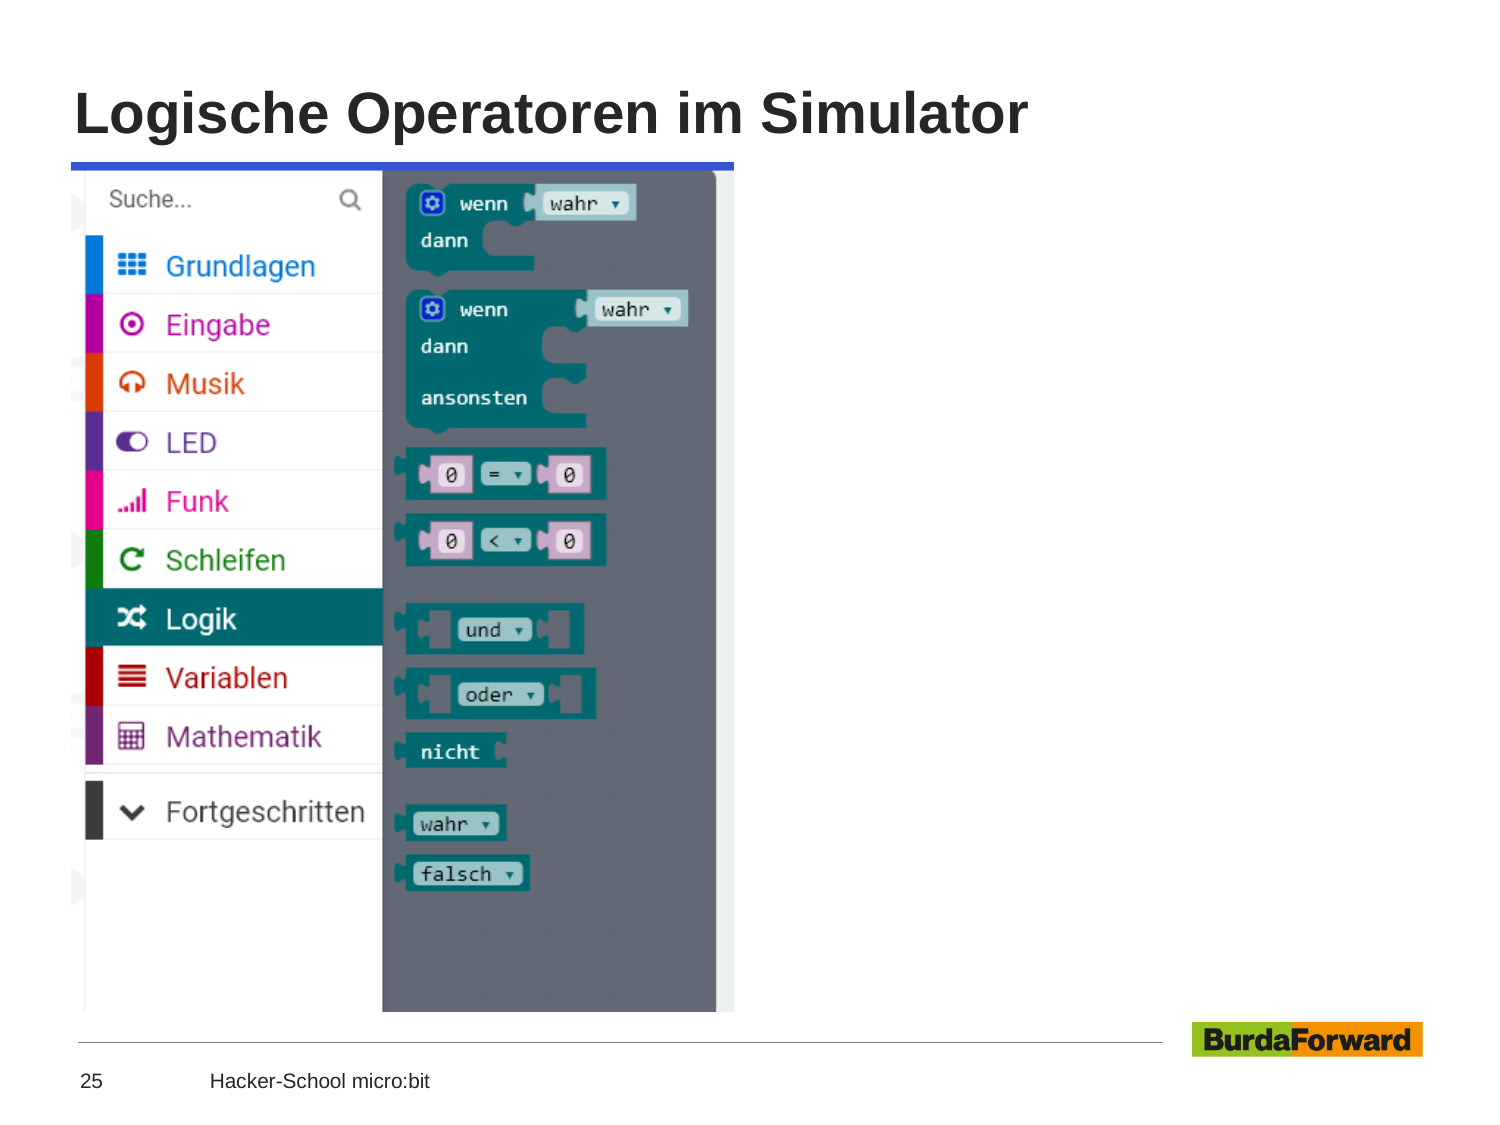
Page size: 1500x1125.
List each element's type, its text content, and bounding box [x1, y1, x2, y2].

title Logische Operatoren im Simulator [59, 75, 1423, 157]
picture [71, 162, 735, 1013]
picture [1192, 1022, 1423, 1057]
footer Hacker-School micro:bit [194, 1049, 1105, 1110]
slide_number 25 [64, 1049, 160, 1110]
